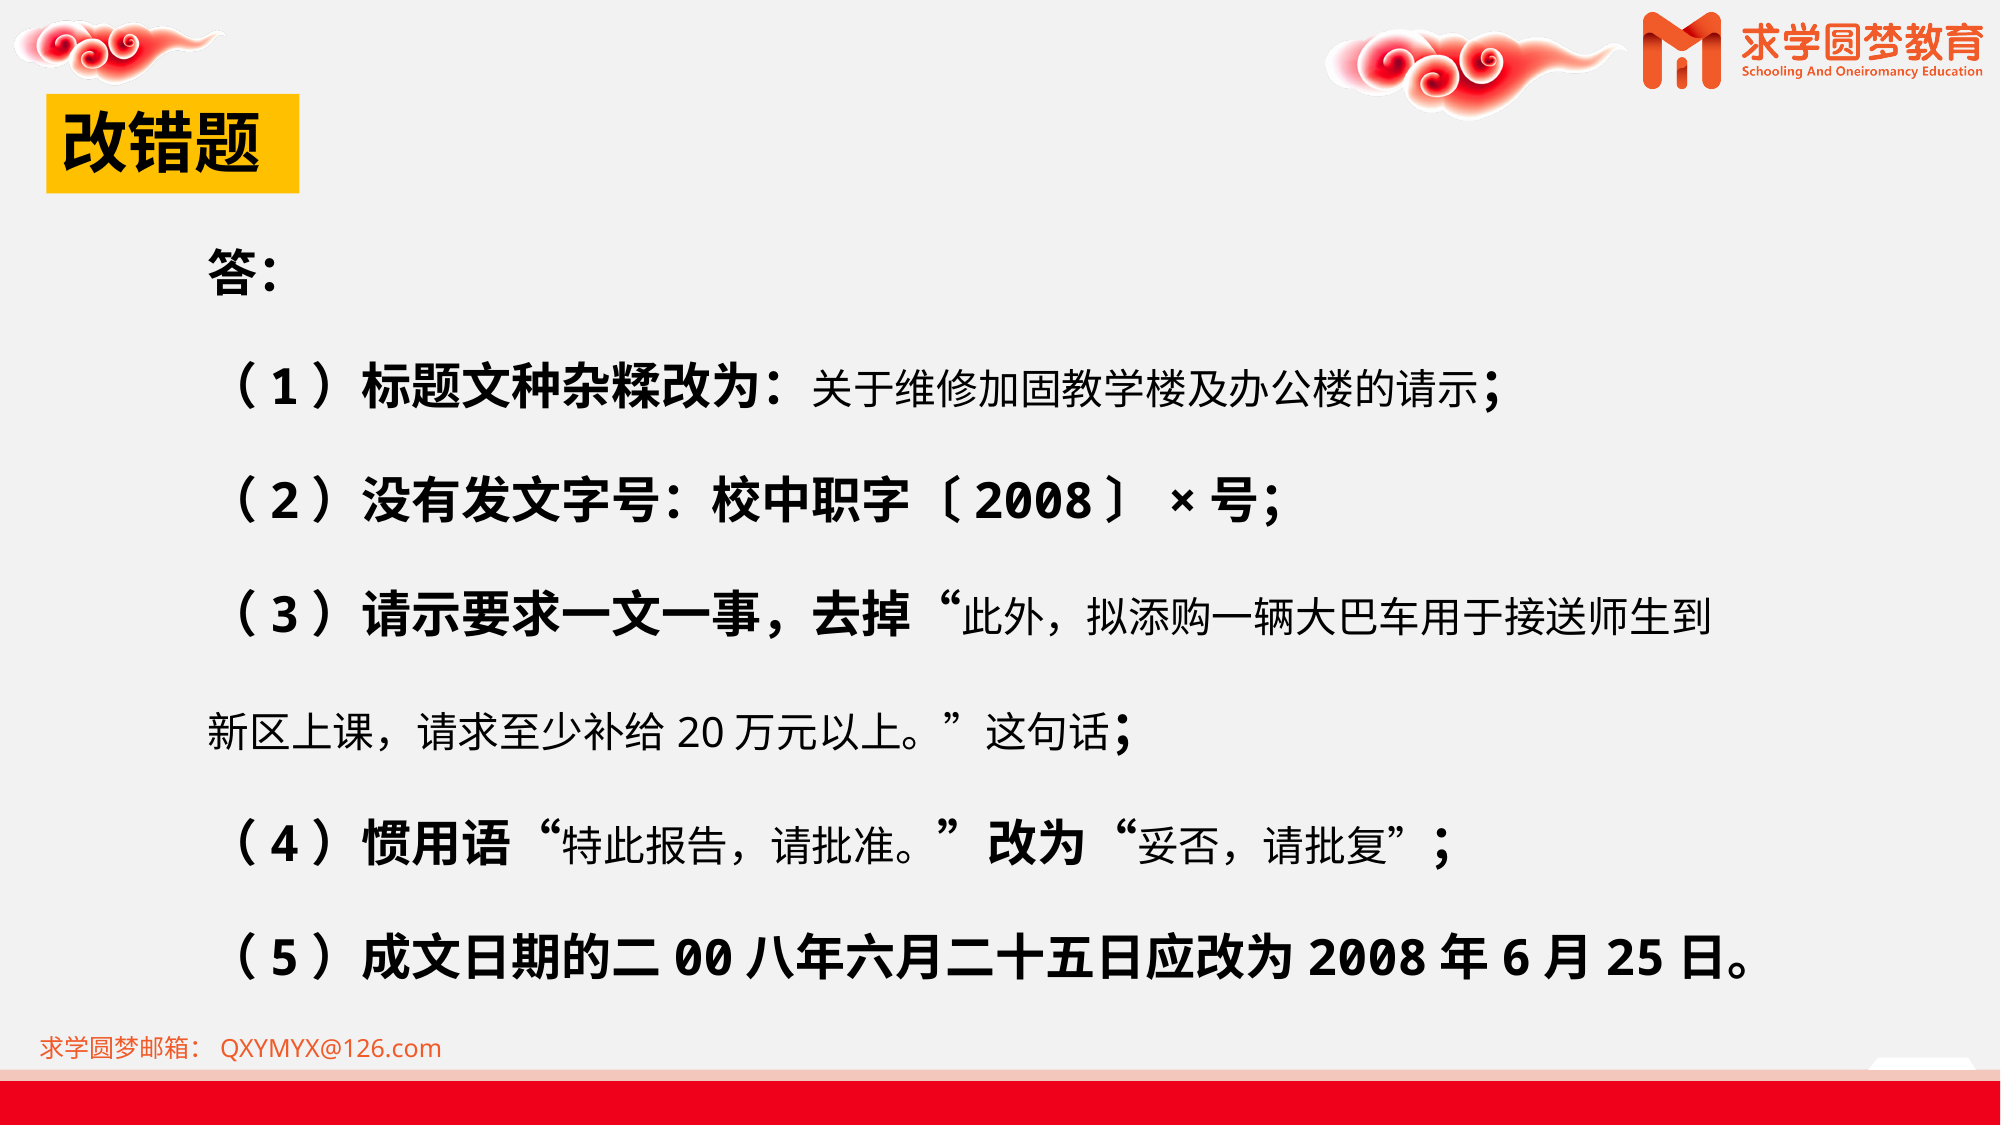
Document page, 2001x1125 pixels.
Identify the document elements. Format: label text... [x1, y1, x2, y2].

title 改错题 [46, 93, 300, 194]
picture [1304, 0, 2000, 134]
picture [0, 0, 248, 95]
text_box 答： （1）标题文种杂糅改为：关于维修加固教学楼及办公楼的请示； （2）没有发文字号：校中职字〔2008〕×号； （3）请示要求一文一事，去掉“此外，拟添购一辆大巴车用于接送师生到新区上课，请求至少补给20万元以上。”这句话； （4）惯用语“特此报告，请批准。”改为“妥否，请批复”； （5）成文日期的二00八年六月二十五日应改为2008年6月25日。 [192, 179, 1755, 993]
